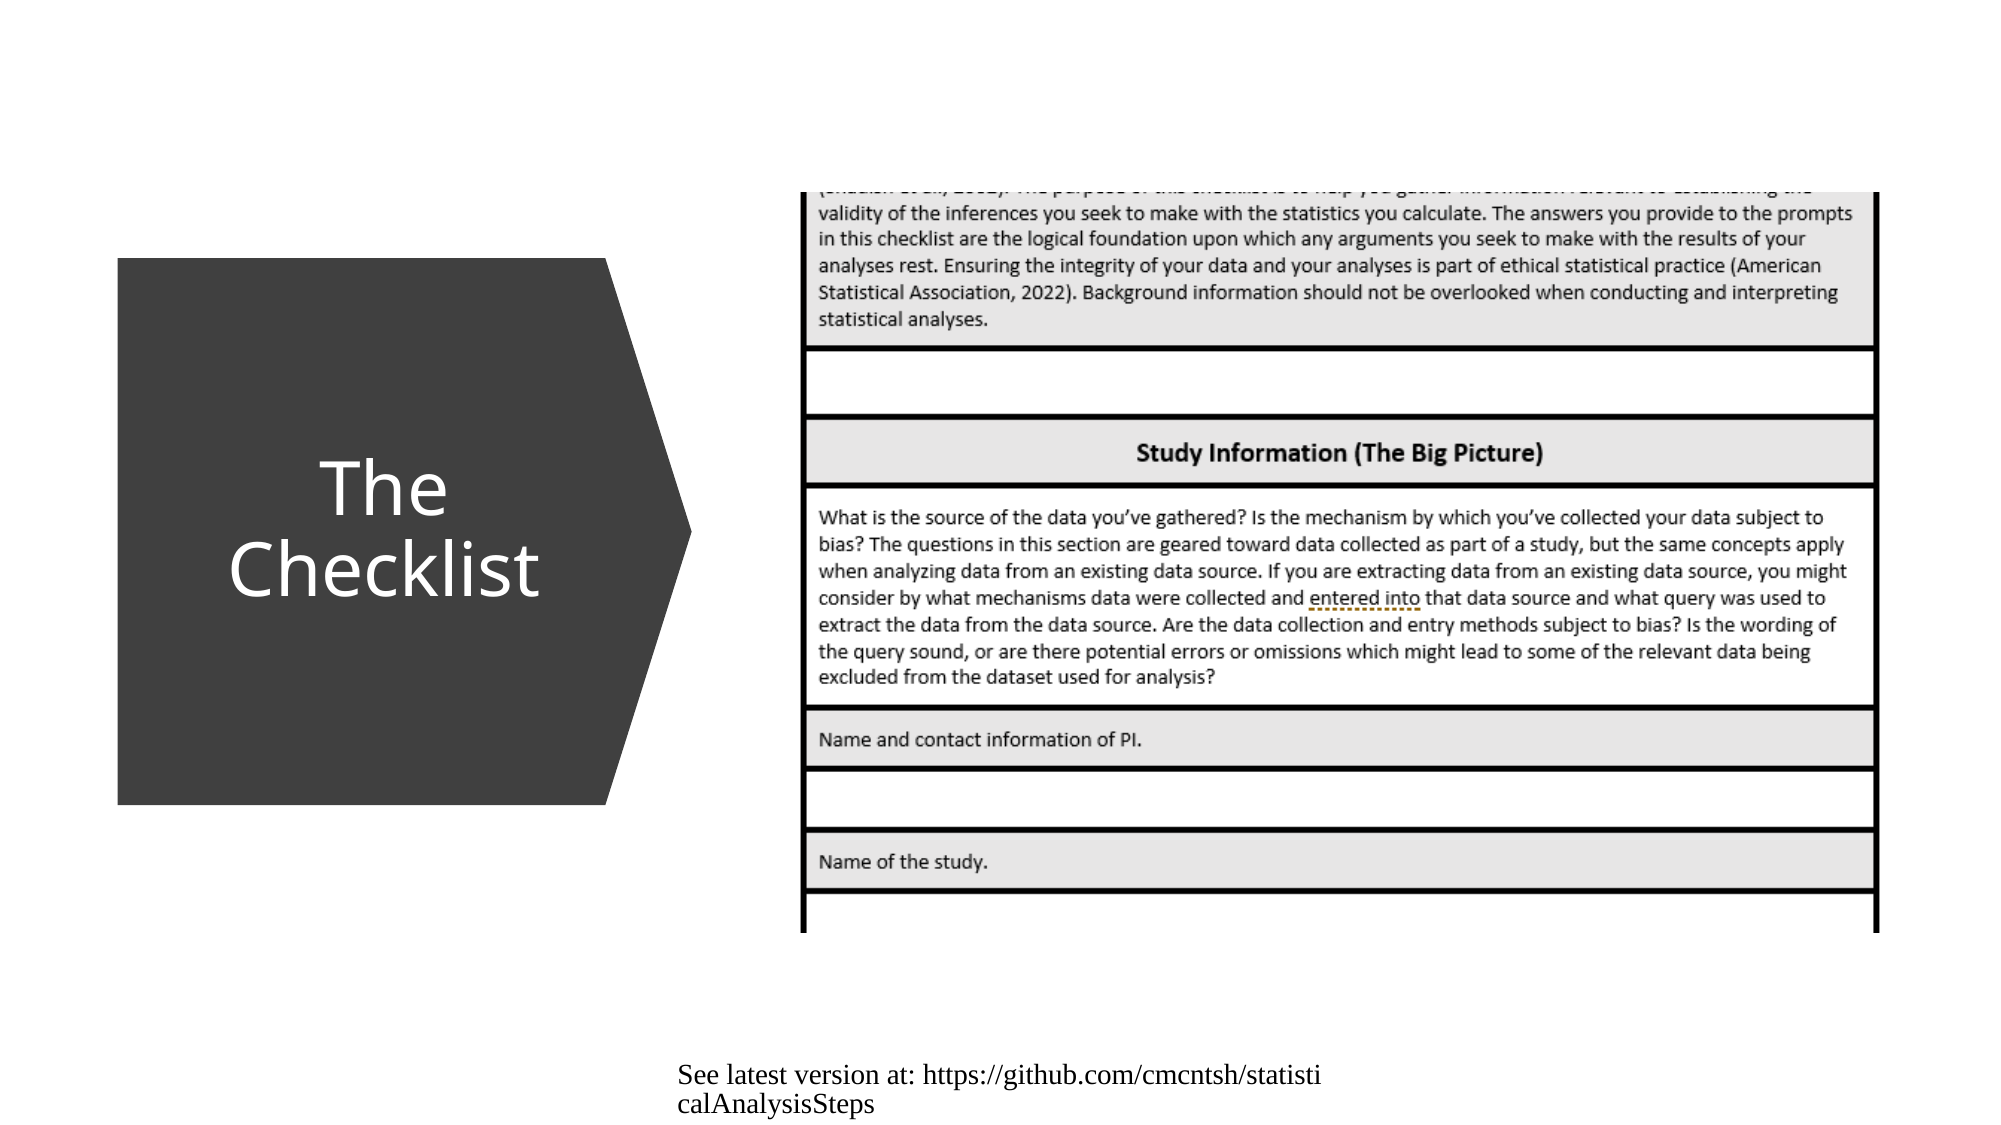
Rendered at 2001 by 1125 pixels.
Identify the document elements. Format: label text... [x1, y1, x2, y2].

text_box [116, 257, 693, 807]
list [783, 192, 1896, 933]
footer See latest version at: https://github.com/cmcntsh/statisticalAnalysisSteps [662, 1042, 1338, 1103]
title The Checklist [168, 322, 601, 741]
